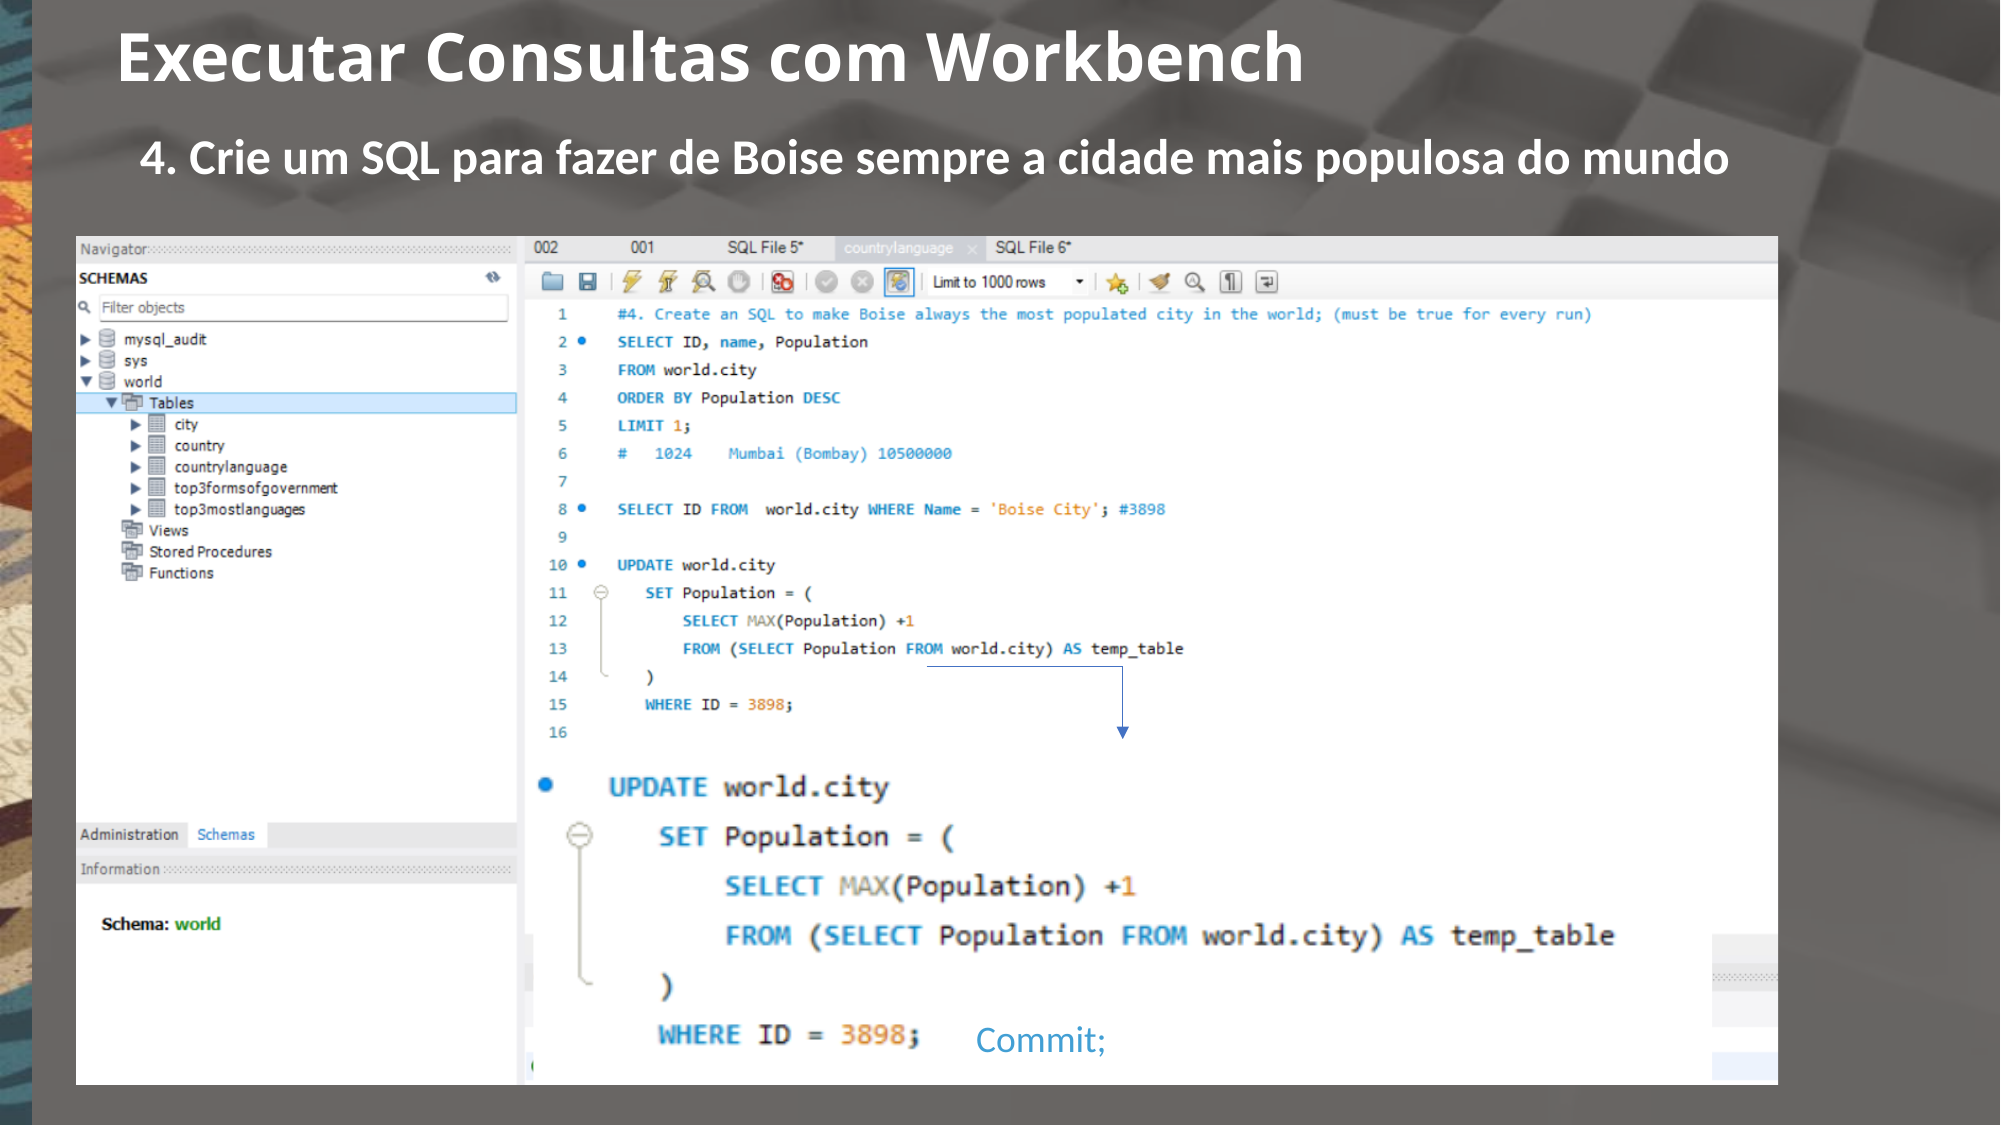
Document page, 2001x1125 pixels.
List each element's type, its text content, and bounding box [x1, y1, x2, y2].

text_box 4. Crie um SQL para fazer de Boise sempre a cidade mais populosa do mundo [125, 117, 1746, 171]
picture [0, 0, 1779, 1125]
text_box Executar Consultas com Workbench [115, 0, 1738, 104]
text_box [926, 666, 1123, 738]
